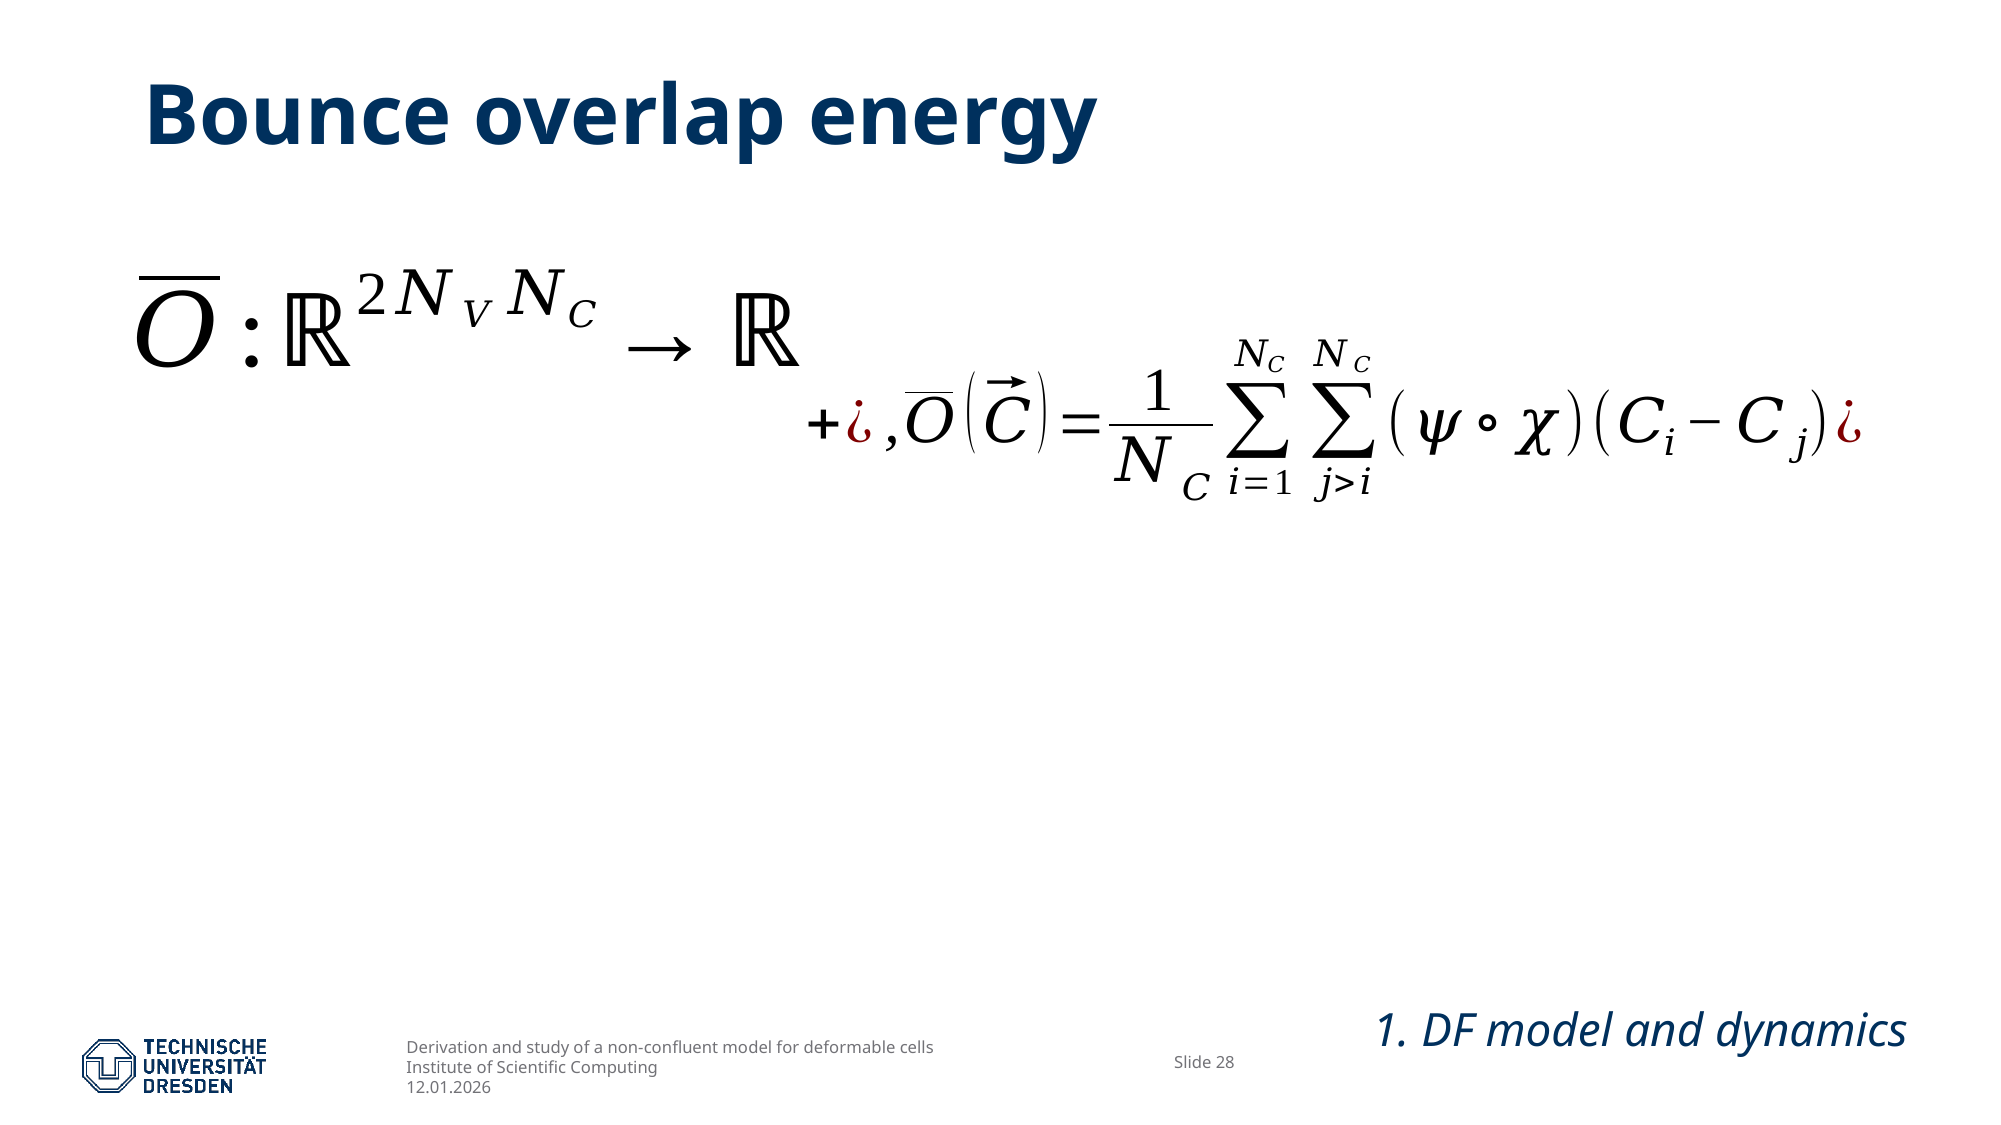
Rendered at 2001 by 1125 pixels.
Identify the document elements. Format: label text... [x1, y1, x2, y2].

picture [82, 1039, 266, 1093]
title 1. DF model and dynamics [1281, 1000, 1908, 1067]
list Bounce overlap energy [143, 61, 1880, 148]
